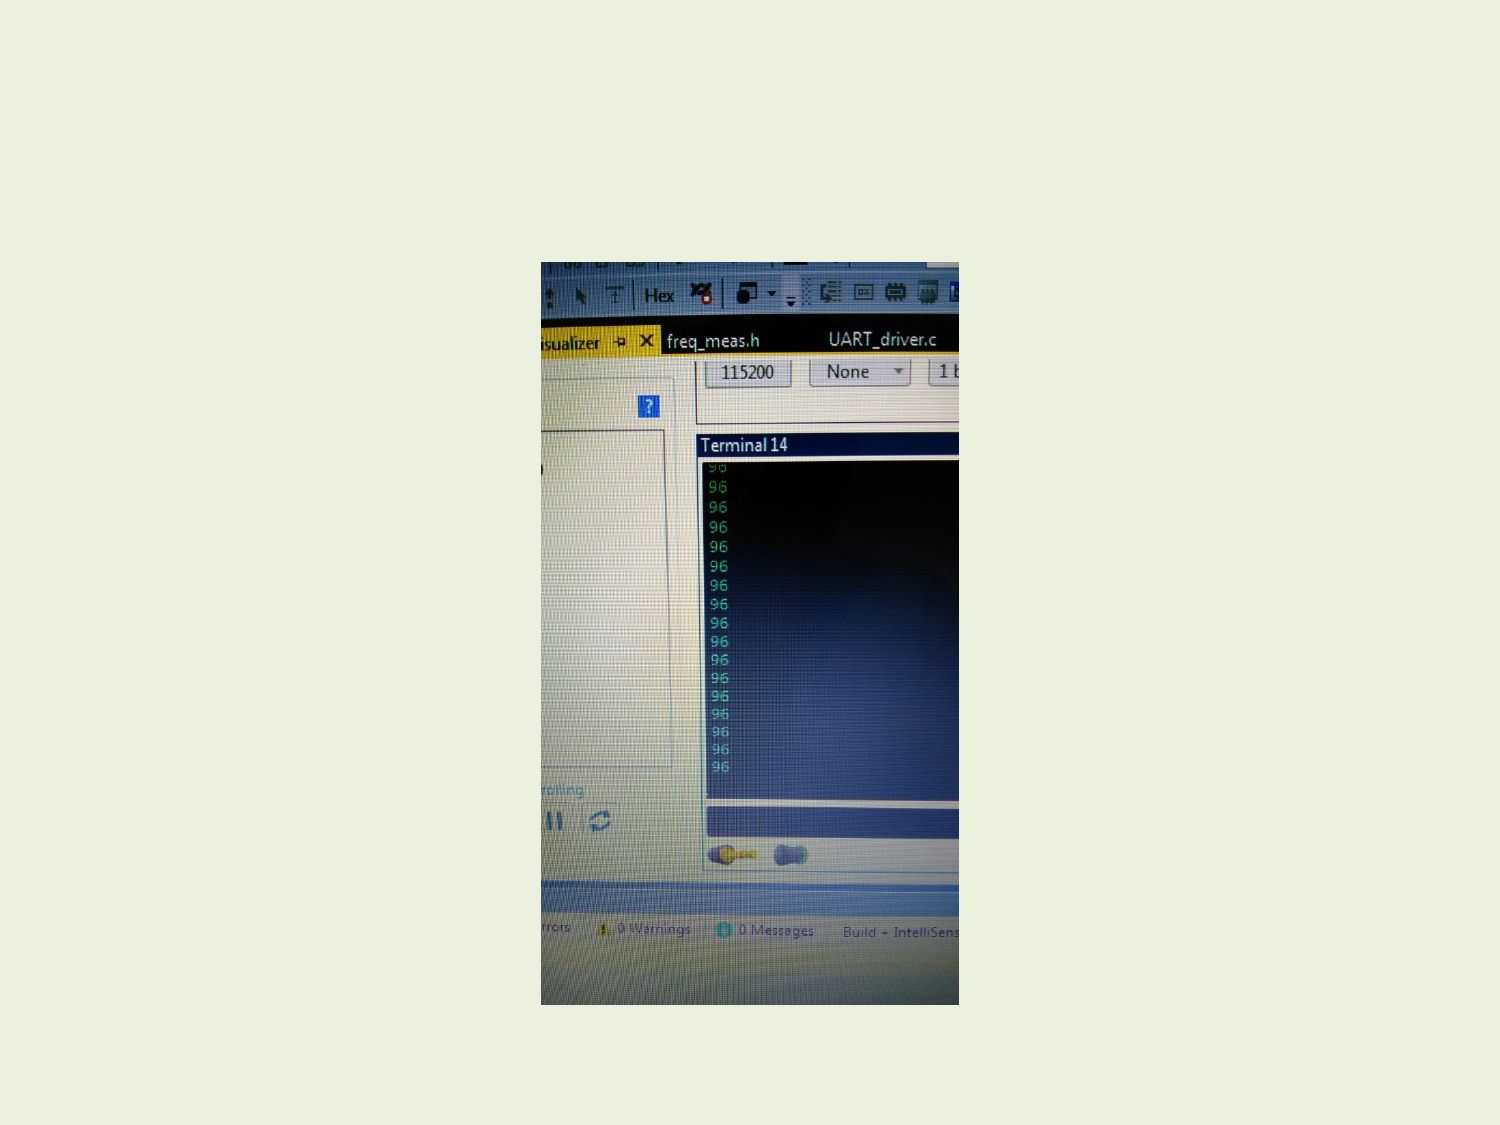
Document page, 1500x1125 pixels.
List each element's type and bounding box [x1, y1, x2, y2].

list [540, 262, 959, 1006]
